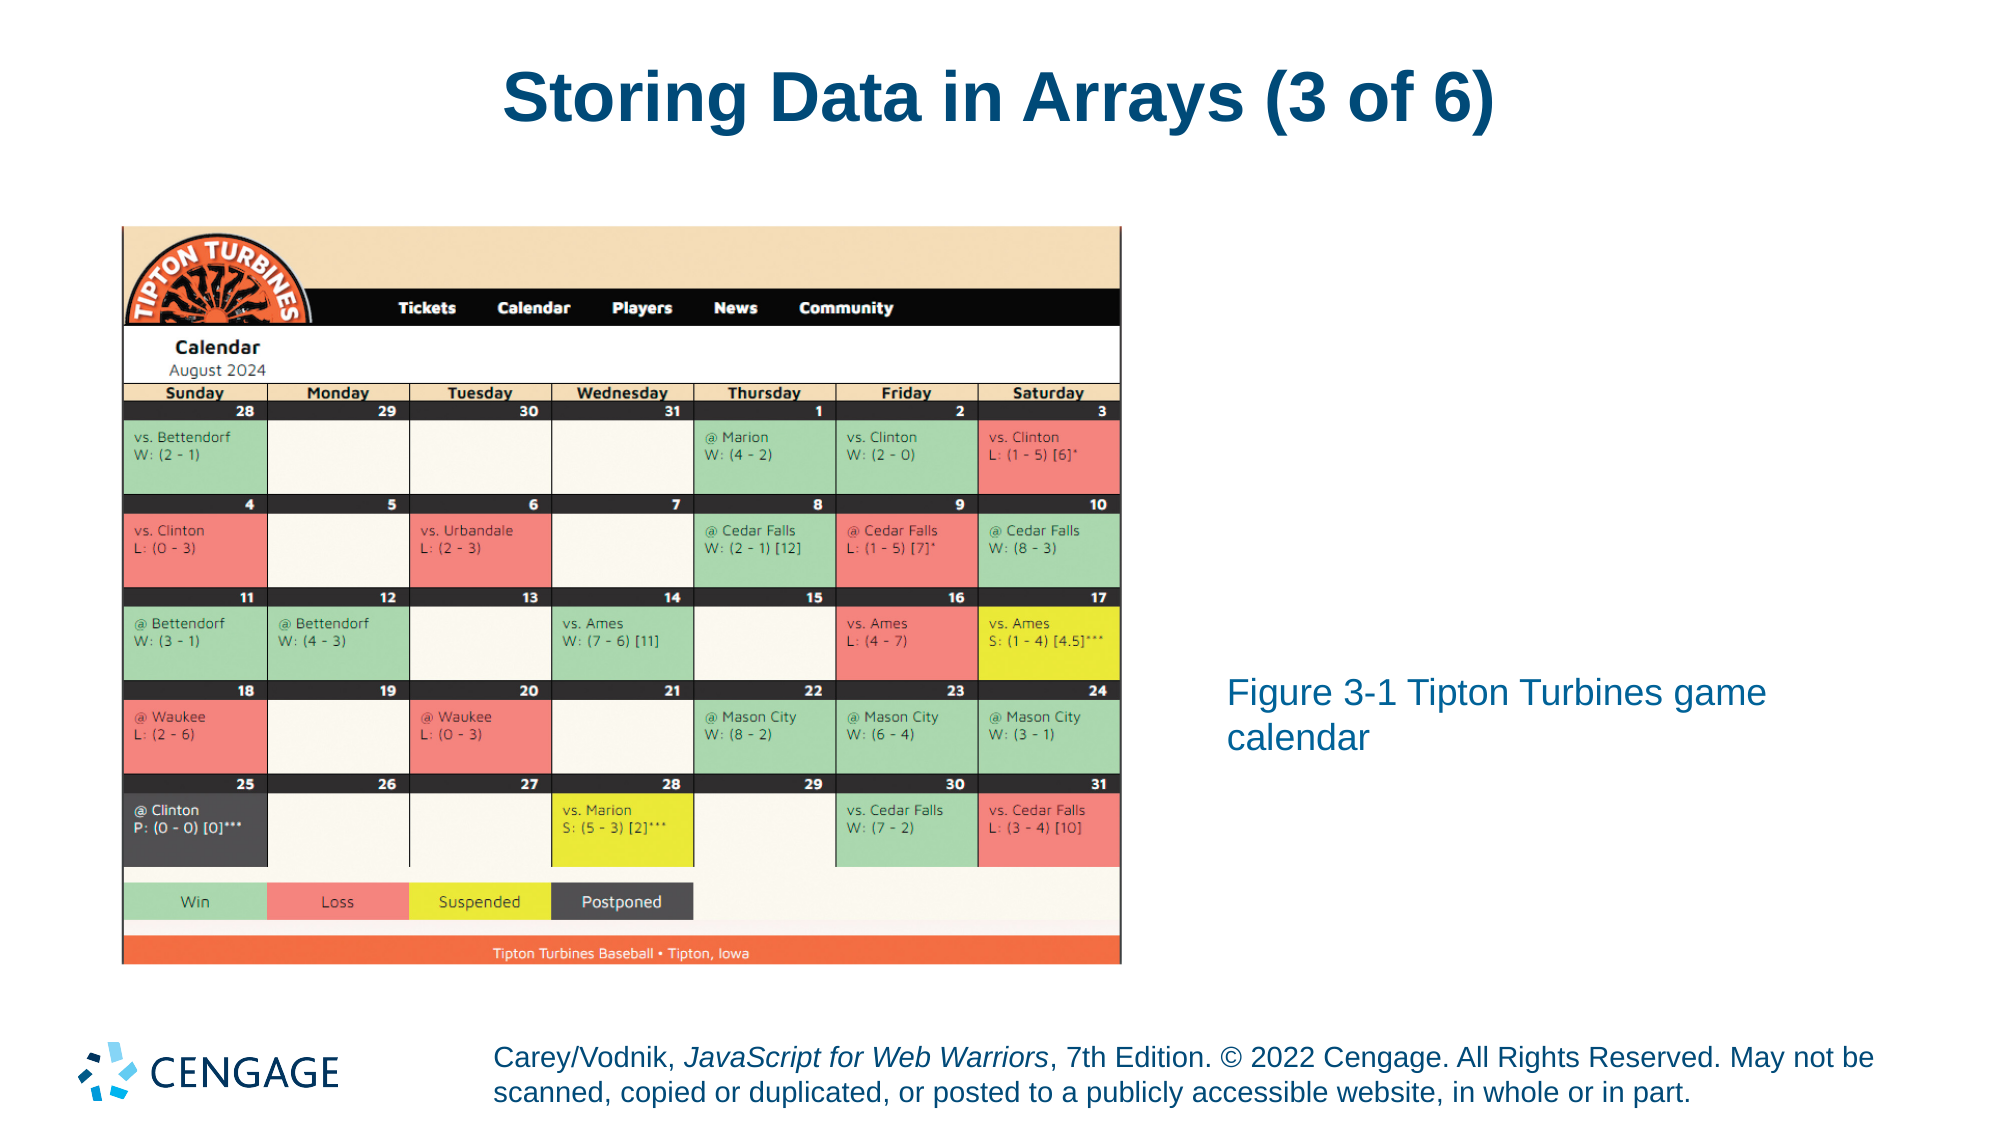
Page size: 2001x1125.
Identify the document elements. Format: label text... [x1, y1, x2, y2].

title Storing Data in Arrays (3 of 6) [137, 59, 1863, 171]
list Figure 3-1 Tipton Turbines game calendar [1226, 667, 1880, 965]
picture [120, 225, 1123, 965]
picture [78, 1042, 338, 1101]
